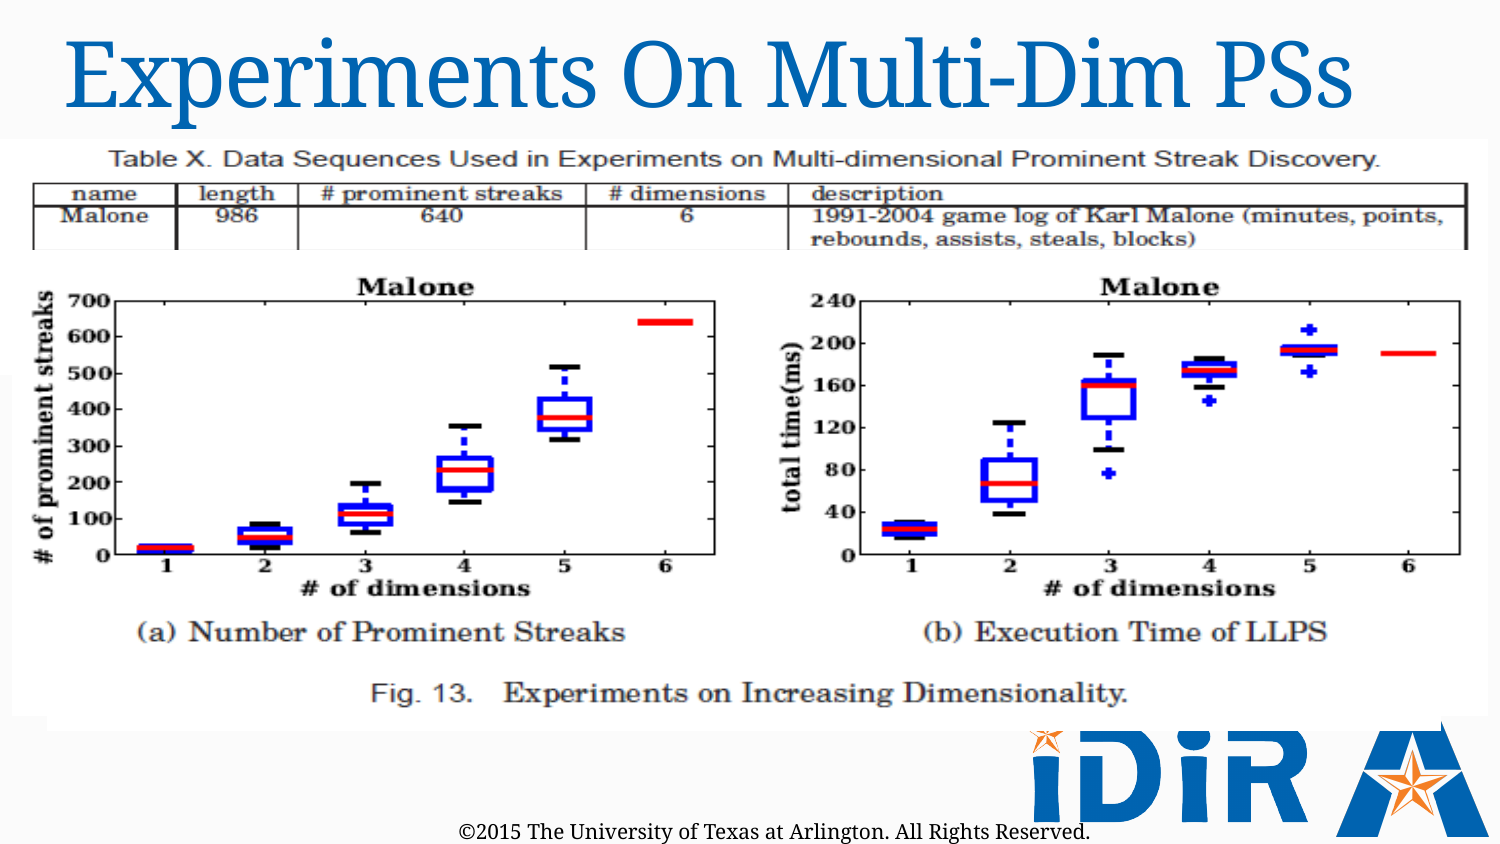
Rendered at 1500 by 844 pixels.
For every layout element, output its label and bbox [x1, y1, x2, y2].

title [63, 28, 1436, 129]
text_box [458, 818, 1091, 844]
picture [0, 139, 1489, 837]
